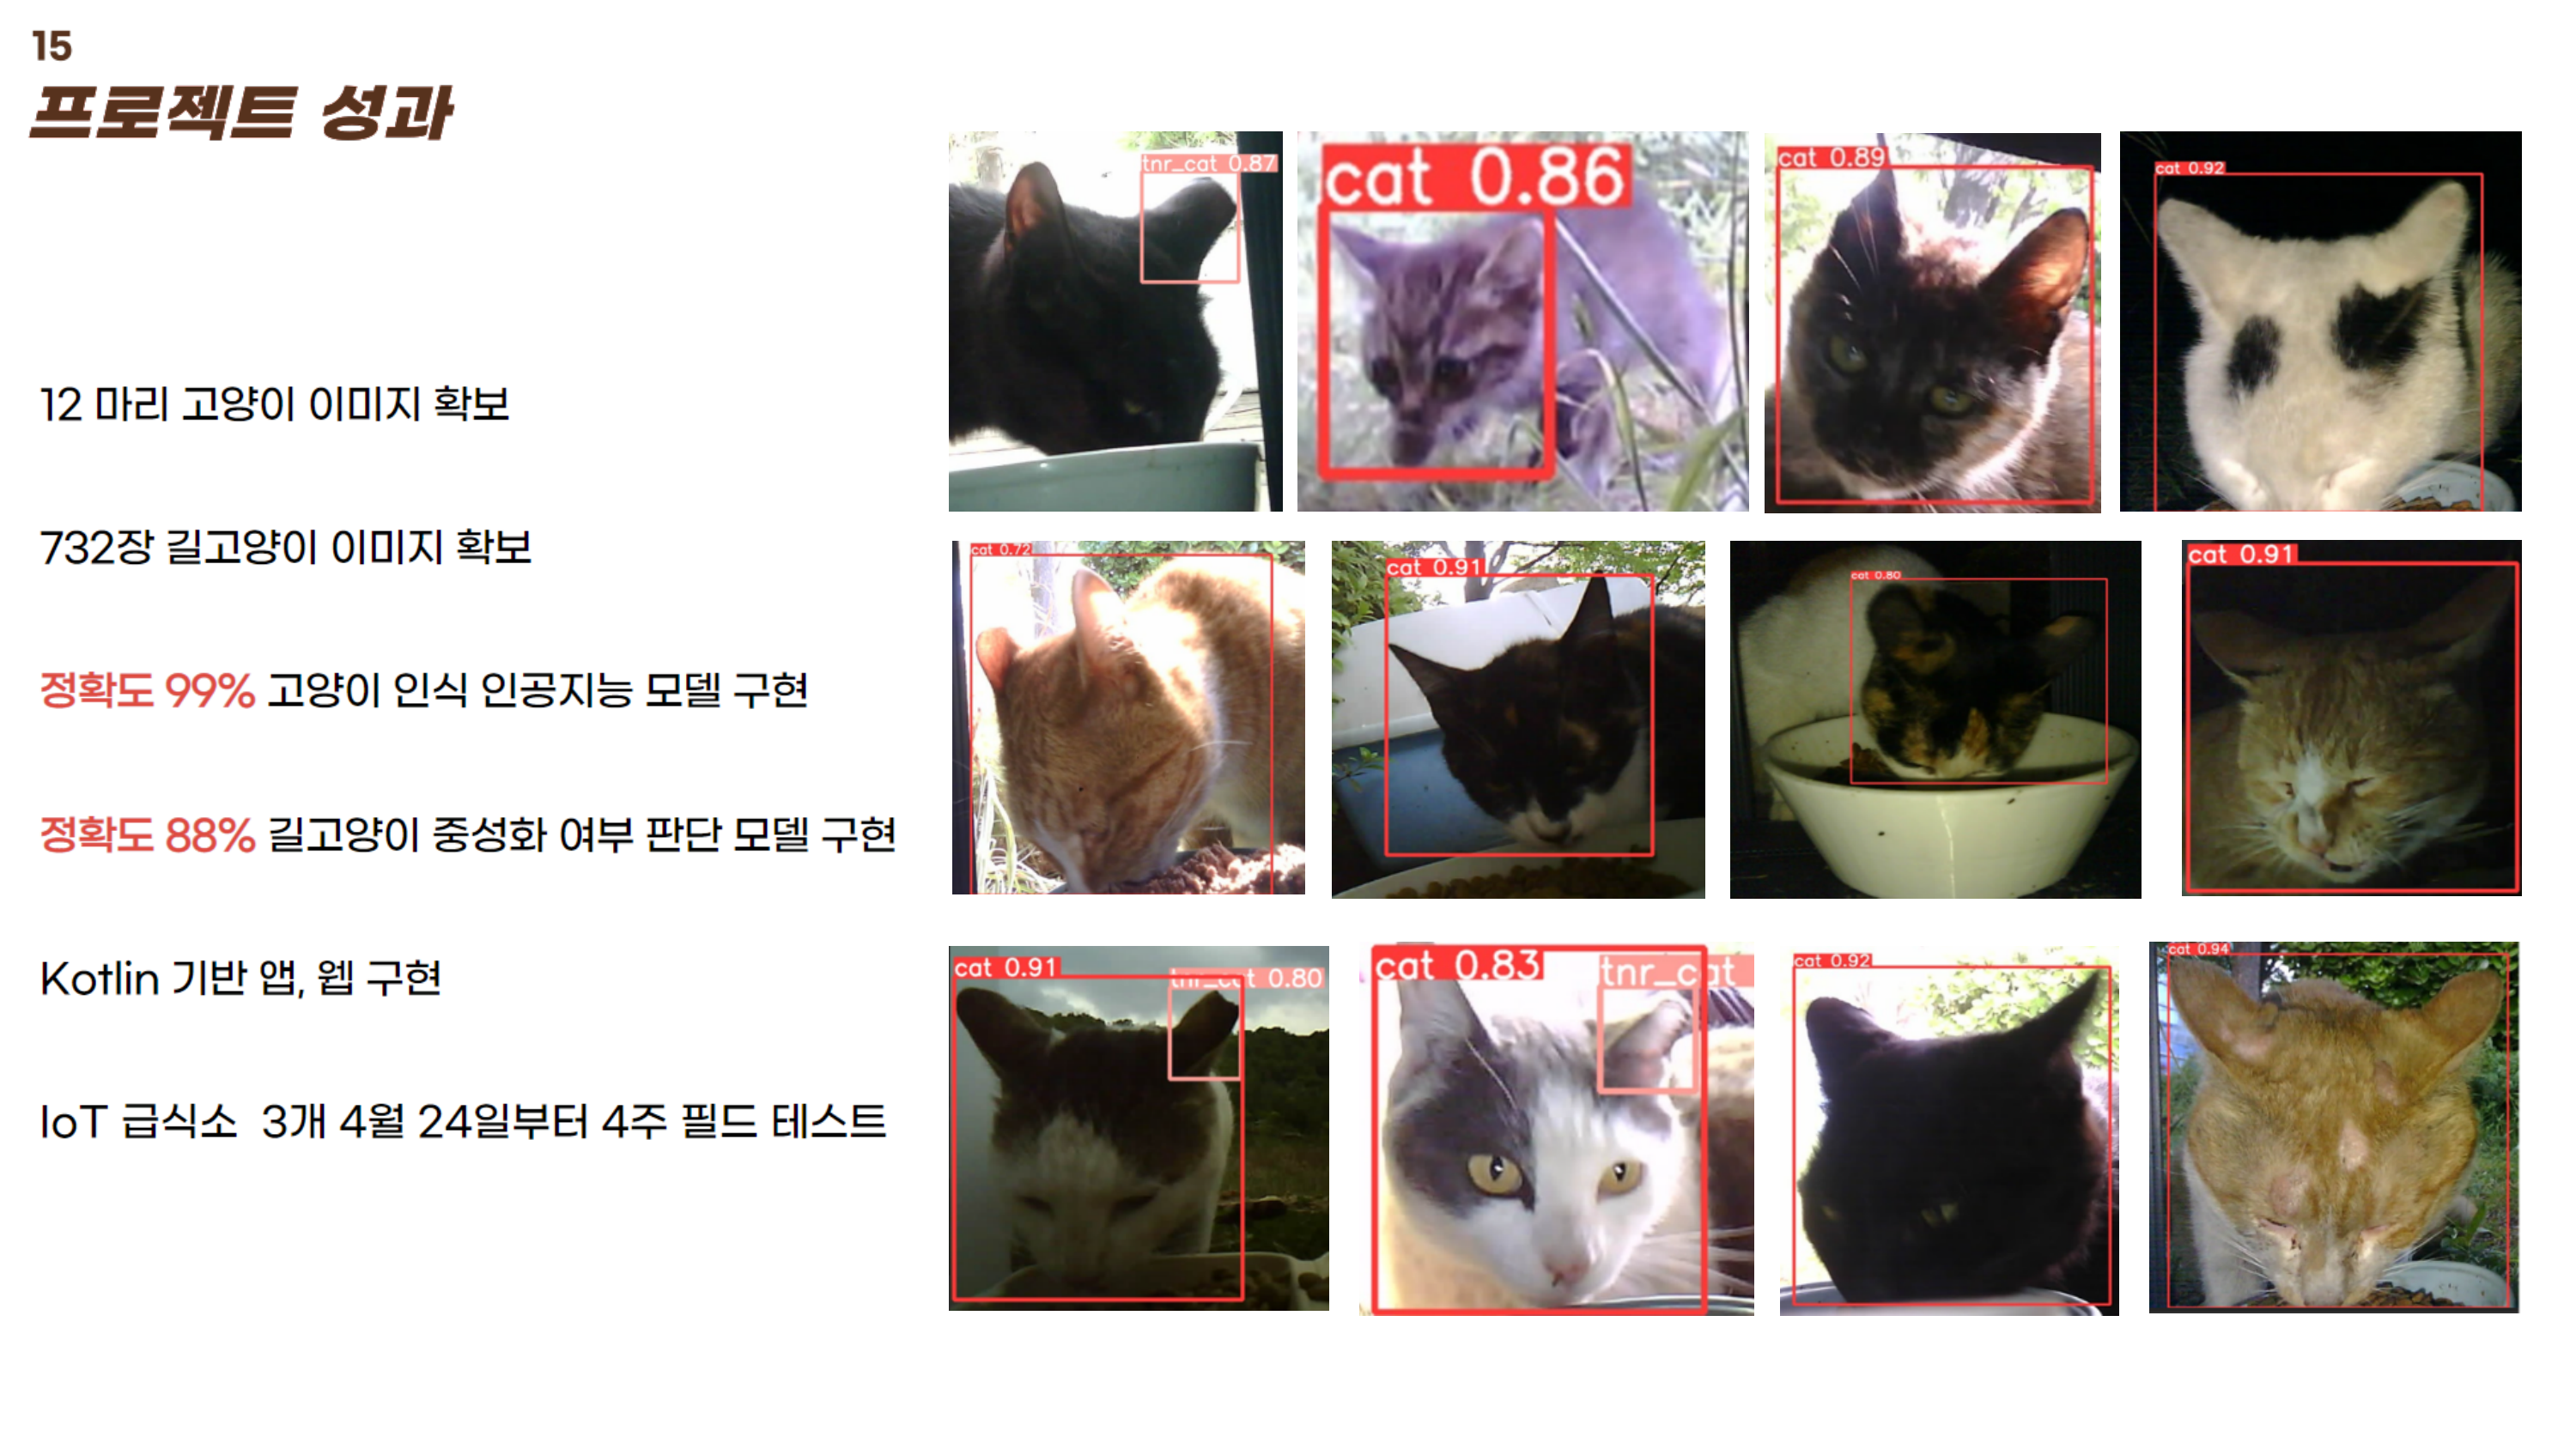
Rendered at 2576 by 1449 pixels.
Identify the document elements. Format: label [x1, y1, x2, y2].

text_box [2120, 131, 2522, 512]
text_box [1332, 541, 1705, 899]
text_box [1730, 541, 2142, 899]
picture [1, 19, 530, 238]
text_box [949, 946, 1329, 1312]
text_box [1359, 942, 1754, 1316]
text_box [949, 131, 1284, 512]
picture [26, 368, 919, 1160]
text_box [952, 541, 1305, 894]
text_box [2182, 540, 2522, 896]
text_box [1780, 946, 2120, 1316]
text_box [1297, 131, 1749, 512]
text_box [1764, 133, 2101, 513]
text_box [2149, 942, 2521, 1313]
